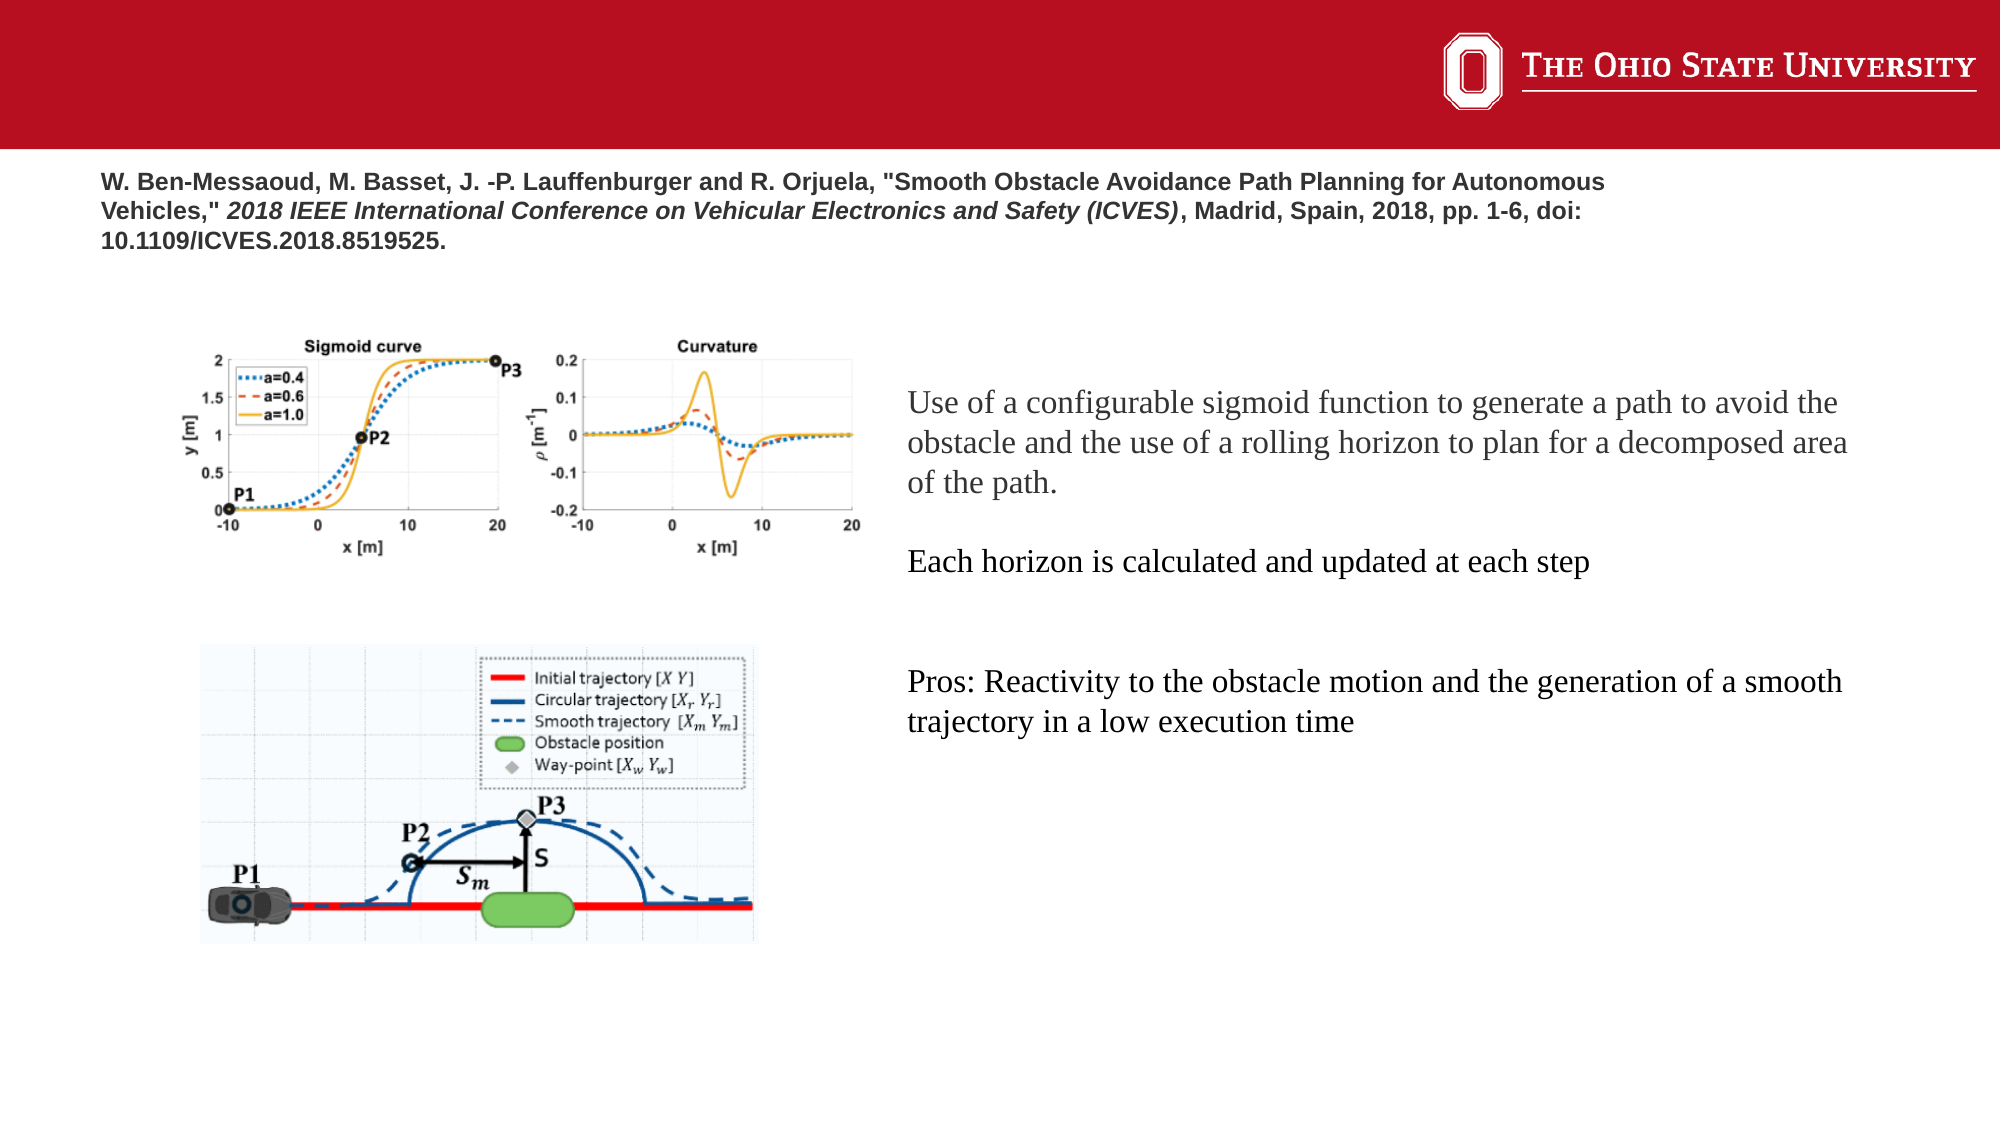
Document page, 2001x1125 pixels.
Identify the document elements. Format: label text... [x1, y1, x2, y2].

text_box W. Ben-Messaoud, M. Basset, J. -P. Lauffenburger and R. Orjuela, "Smooth Obstacle Avoidance Path Planning for Autonomous Vehicles," 2018 IEEE International Conference on Vehicular Electronics and Safety (ICVES), Madrid, Spain, 2018, pp. 1-6, doi: 10.1109/ICVES.2018.8519525. [85, 157, 1788, 263]
text_box Use of a configurable sigmoid function to generate a path to avoid the obstacle and the use of a rolling horizon to plan for a decomposed area of the path. Each horizon is calculated and updated at each step Pros: Reactivity to the obstacle motion and the generation of a smooth trajectory in a low execution time [892, 372, 1893, 787]
picture [177, 333, 864, 563]
picture [200, 643, 759, 944]
picture [1443, 32, 1977, 110]
